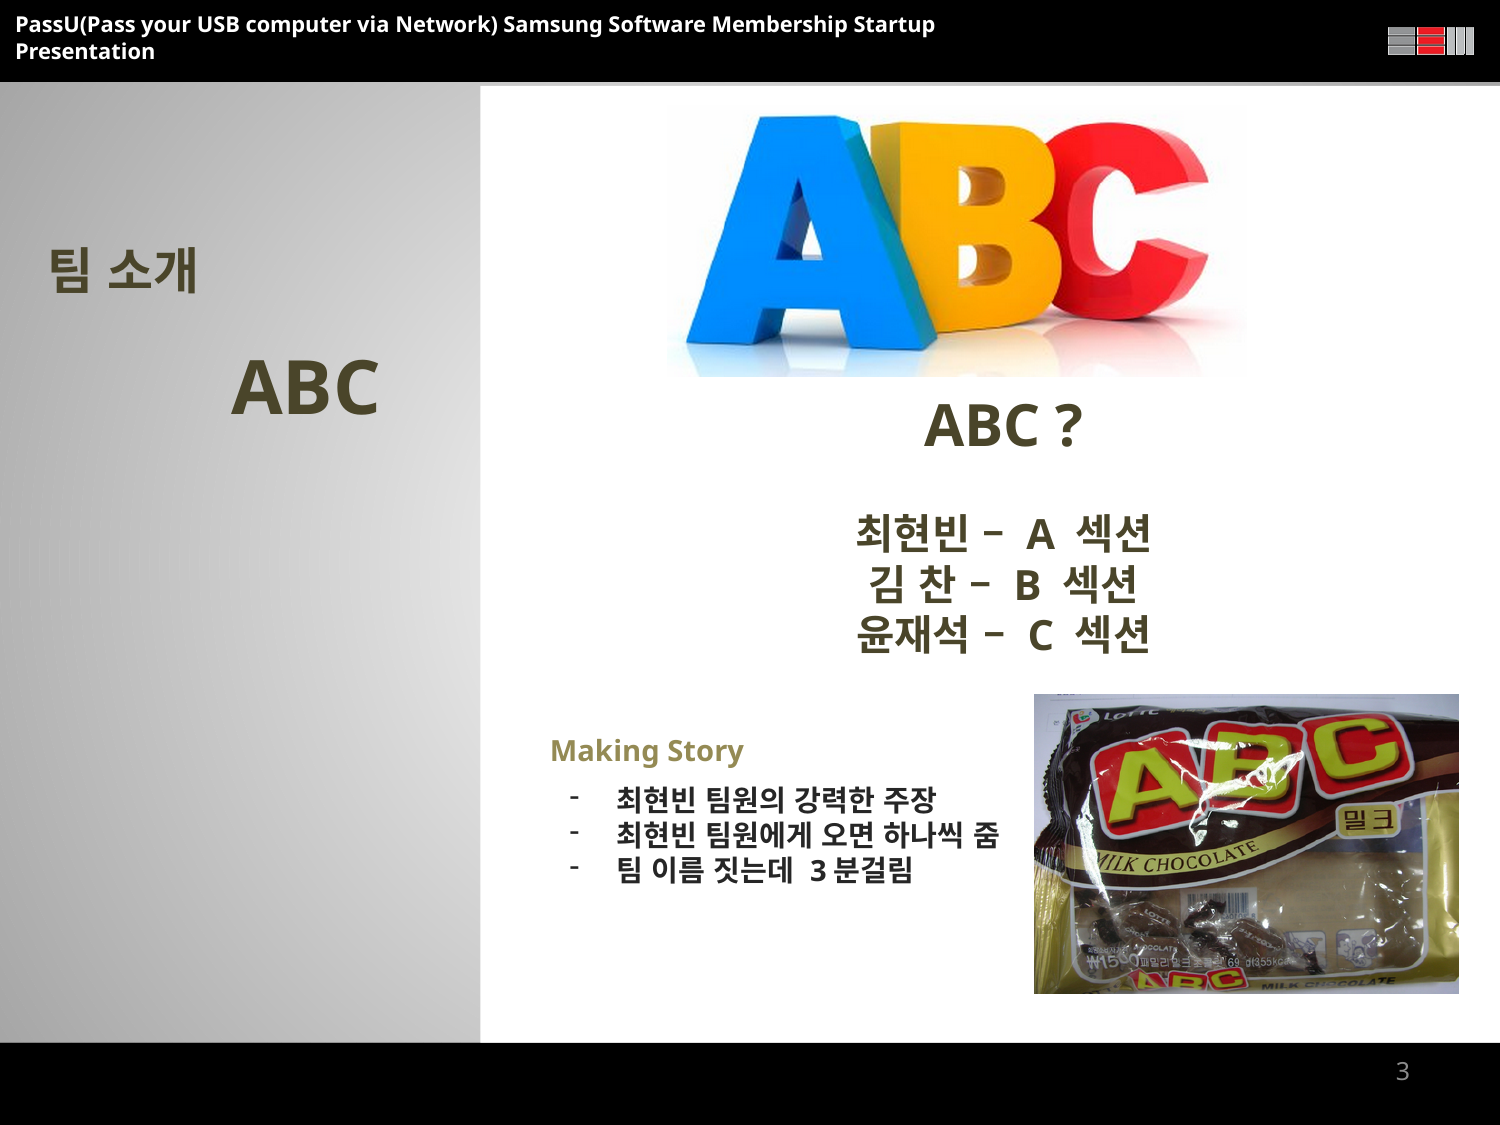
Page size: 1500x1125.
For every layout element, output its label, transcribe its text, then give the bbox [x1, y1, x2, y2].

text_box [478, 84, 1500, 1041]
slide_number 3 [1074, 1042, 1425, 1103]
text_box ABC ? 최현빈 – A 섹션 김 찬 – B 섹션 윤재석 – C 섹션 [525, 381, 1483, 666]
text_box 팀 소개 [32, 231, 447, 307]
text_box Making Story [535, 724, 760, 775]
text_box 최현빈 팀원의 강력한 주장 최현빈 팀원에게 오면 하나씩 줌 팀 이름 짓는데 3분걸림 [554, 775, 1025, 895]
text_box [0, 1041, 1500, 1125]
picture [666, 104, 1247, 378]
slide_number PassU(Pass your USB computer via Network) Samsung Software Membership Startup Presentation [0, 7, 1081, 68]
picture [1387, 22, 1477, 58]
picture [1030, 692, 1463, 997]
text_box ABC [216, 331, 491, 437]
